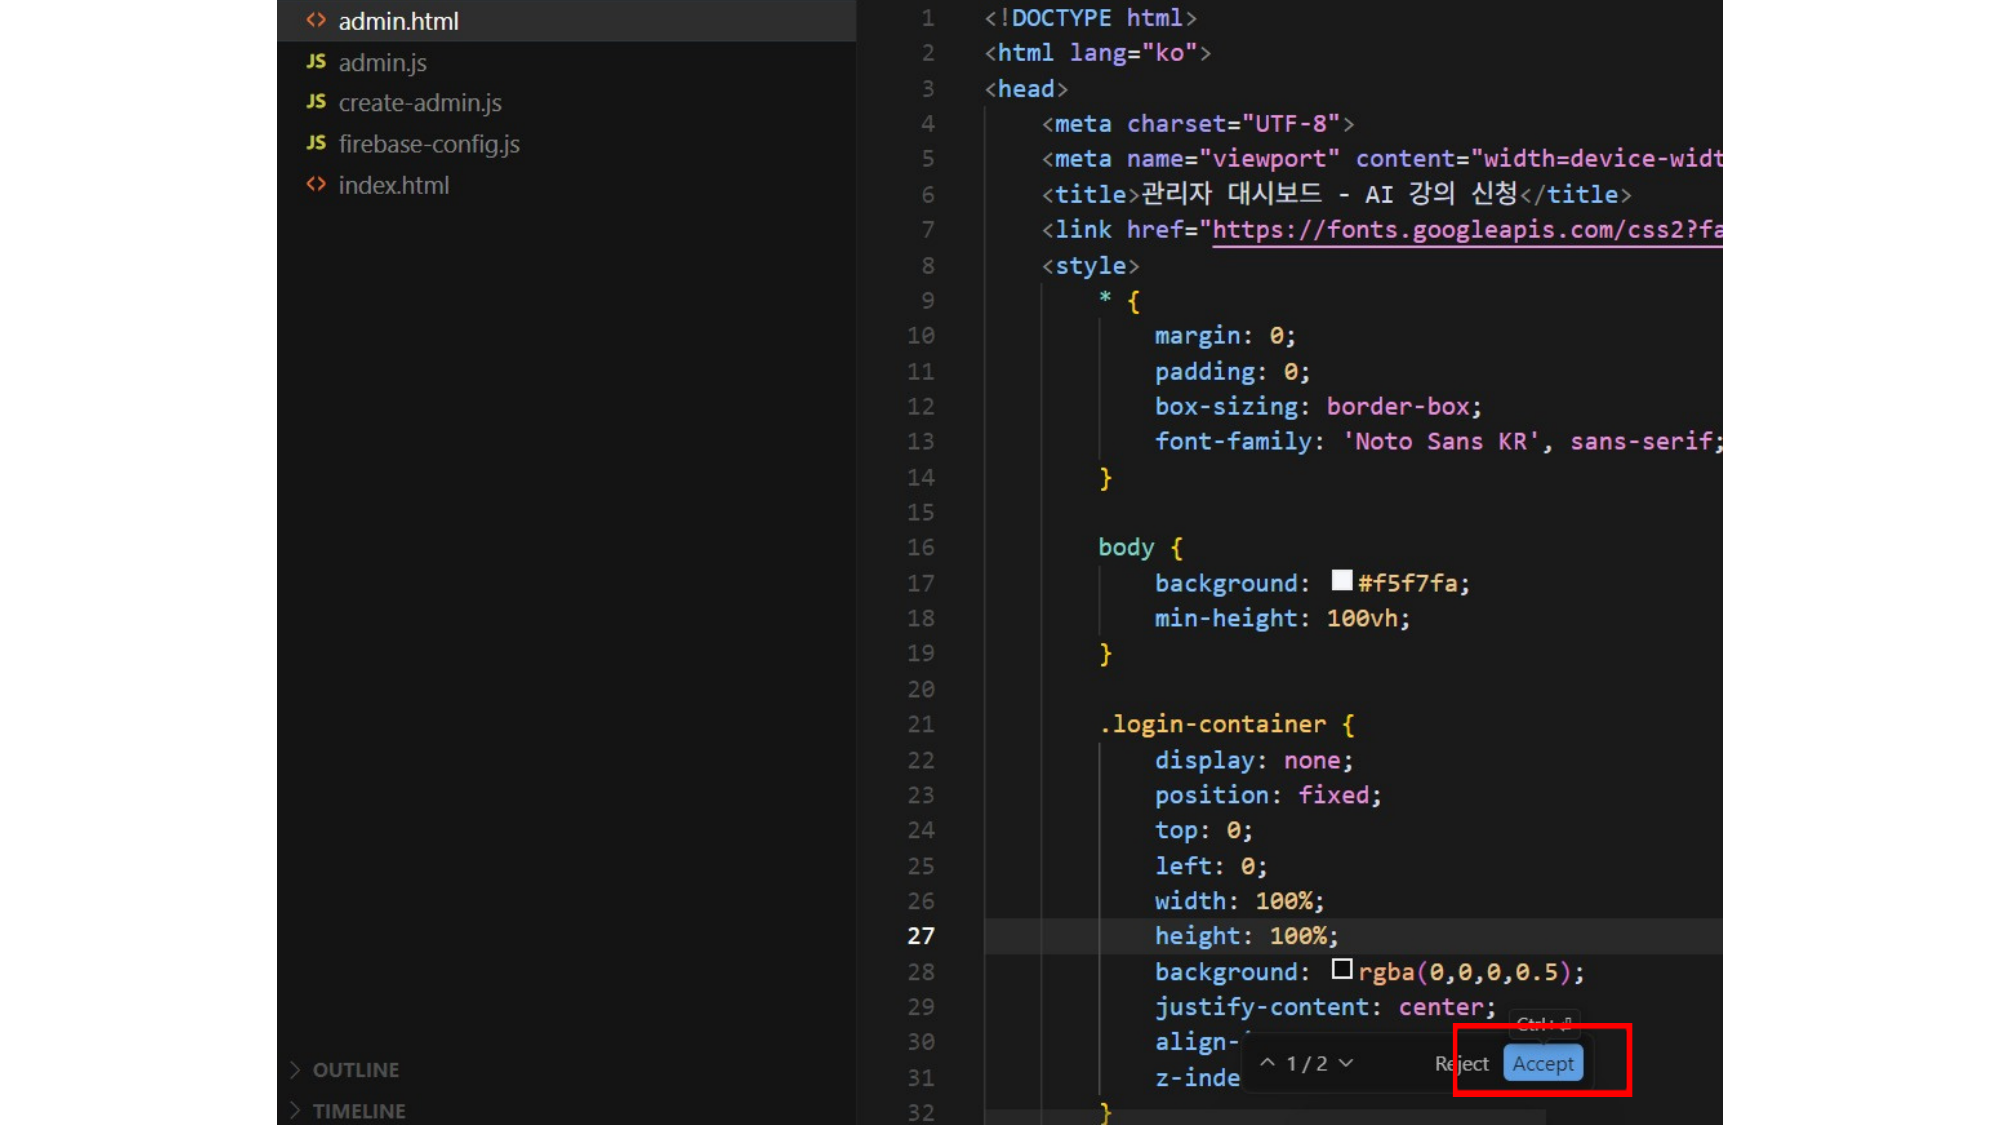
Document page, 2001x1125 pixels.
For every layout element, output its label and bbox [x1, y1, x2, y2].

text_box [1452, 1023, 1633, 1097]
text_box [276, 0, 1723, 1125]
